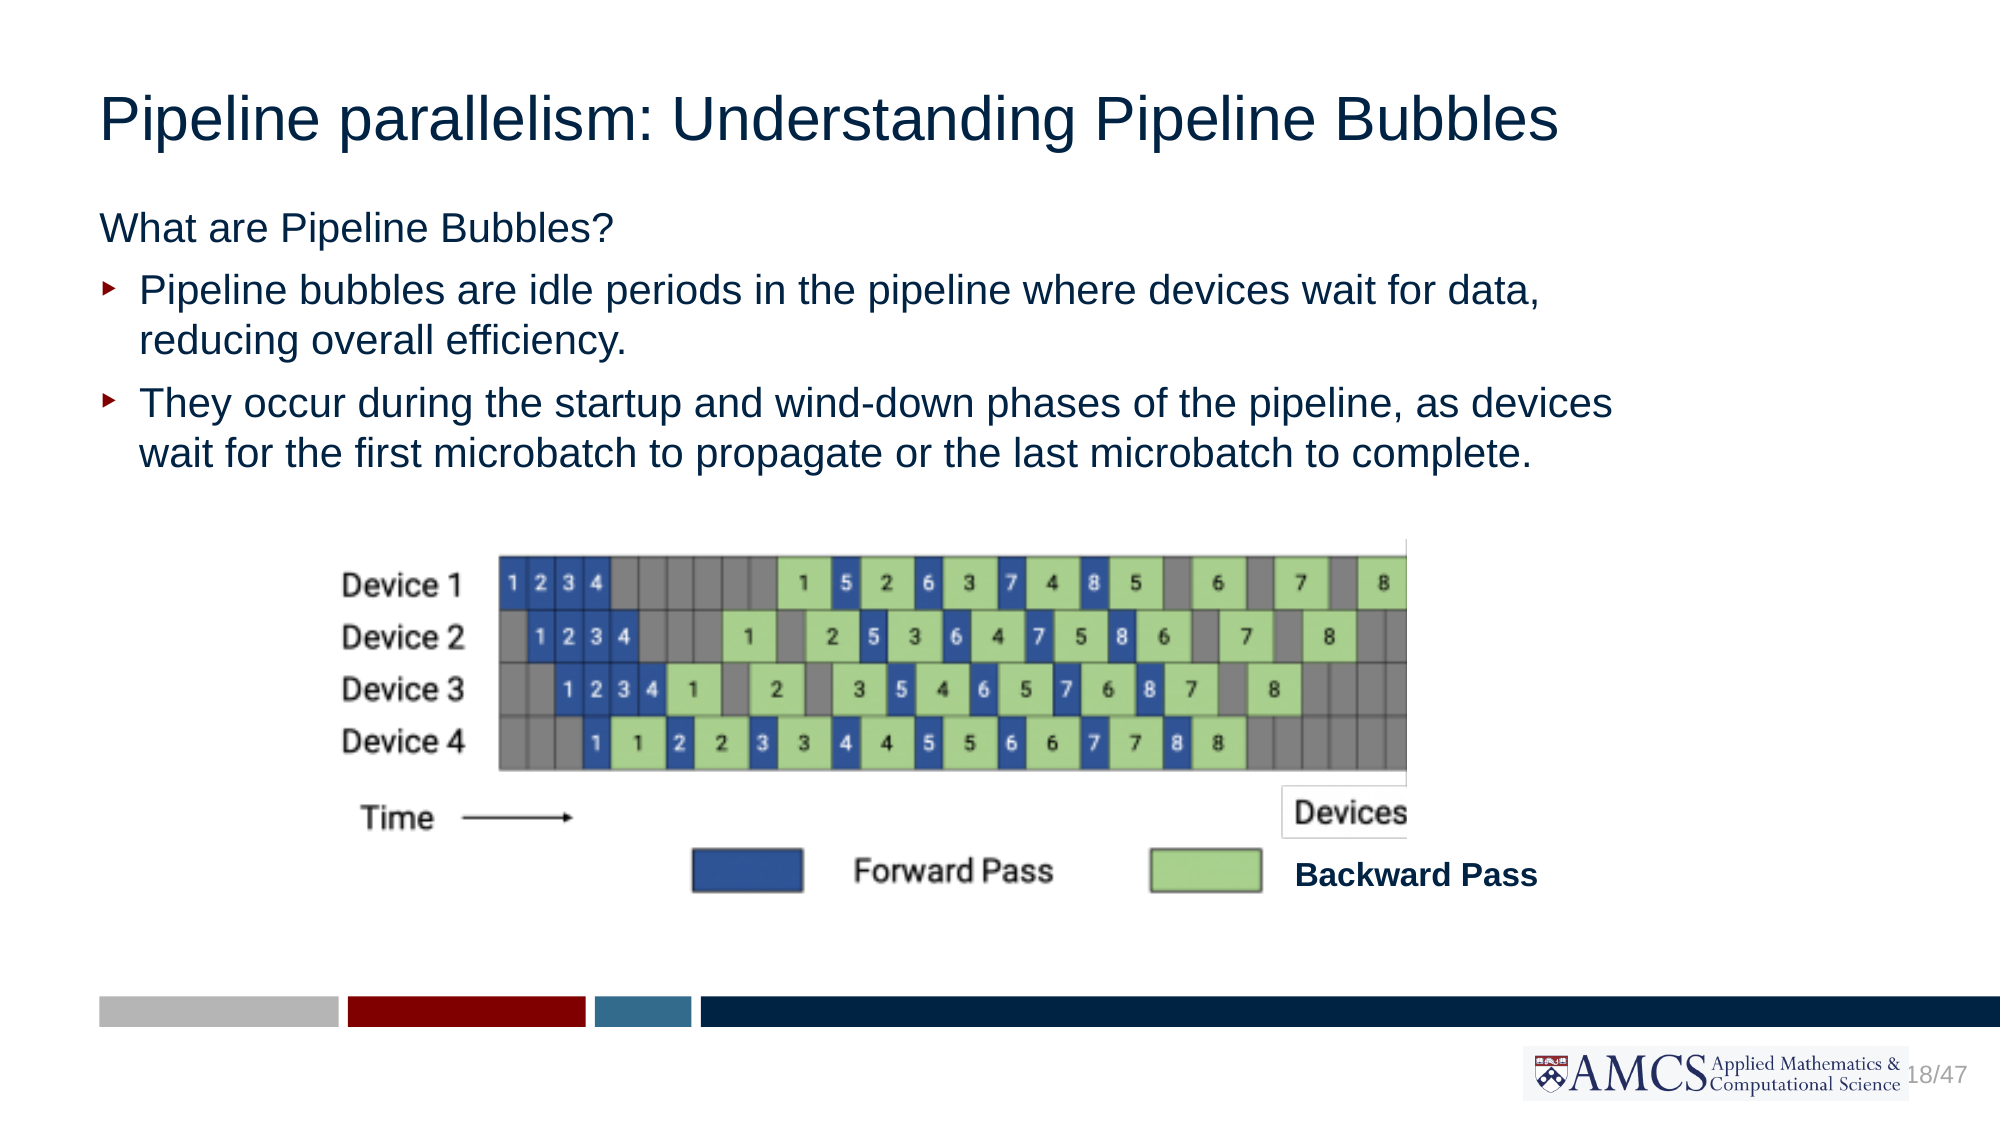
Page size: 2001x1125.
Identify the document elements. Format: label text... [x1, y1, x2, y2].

text_box Backward Pass [1407, 852, 1551, 893]
picture [311, 539, 1407, 913]
title Pipeline parallelism: Understanding Pipeline Bubbles [99, 78, 1916, 154]
list What are Pipeline Bubbles? Pipeline bubbles are idle periods in the pipeline where devices wait for data, reducing overall efficiency. They occur during the startup and wind-down phases of the pipeline, as devices wait for the first microbatch to propagate or the last microbatch to complete. [99, 184, 1689, 558]
picture [1523, 1046, 1909, 1101]
